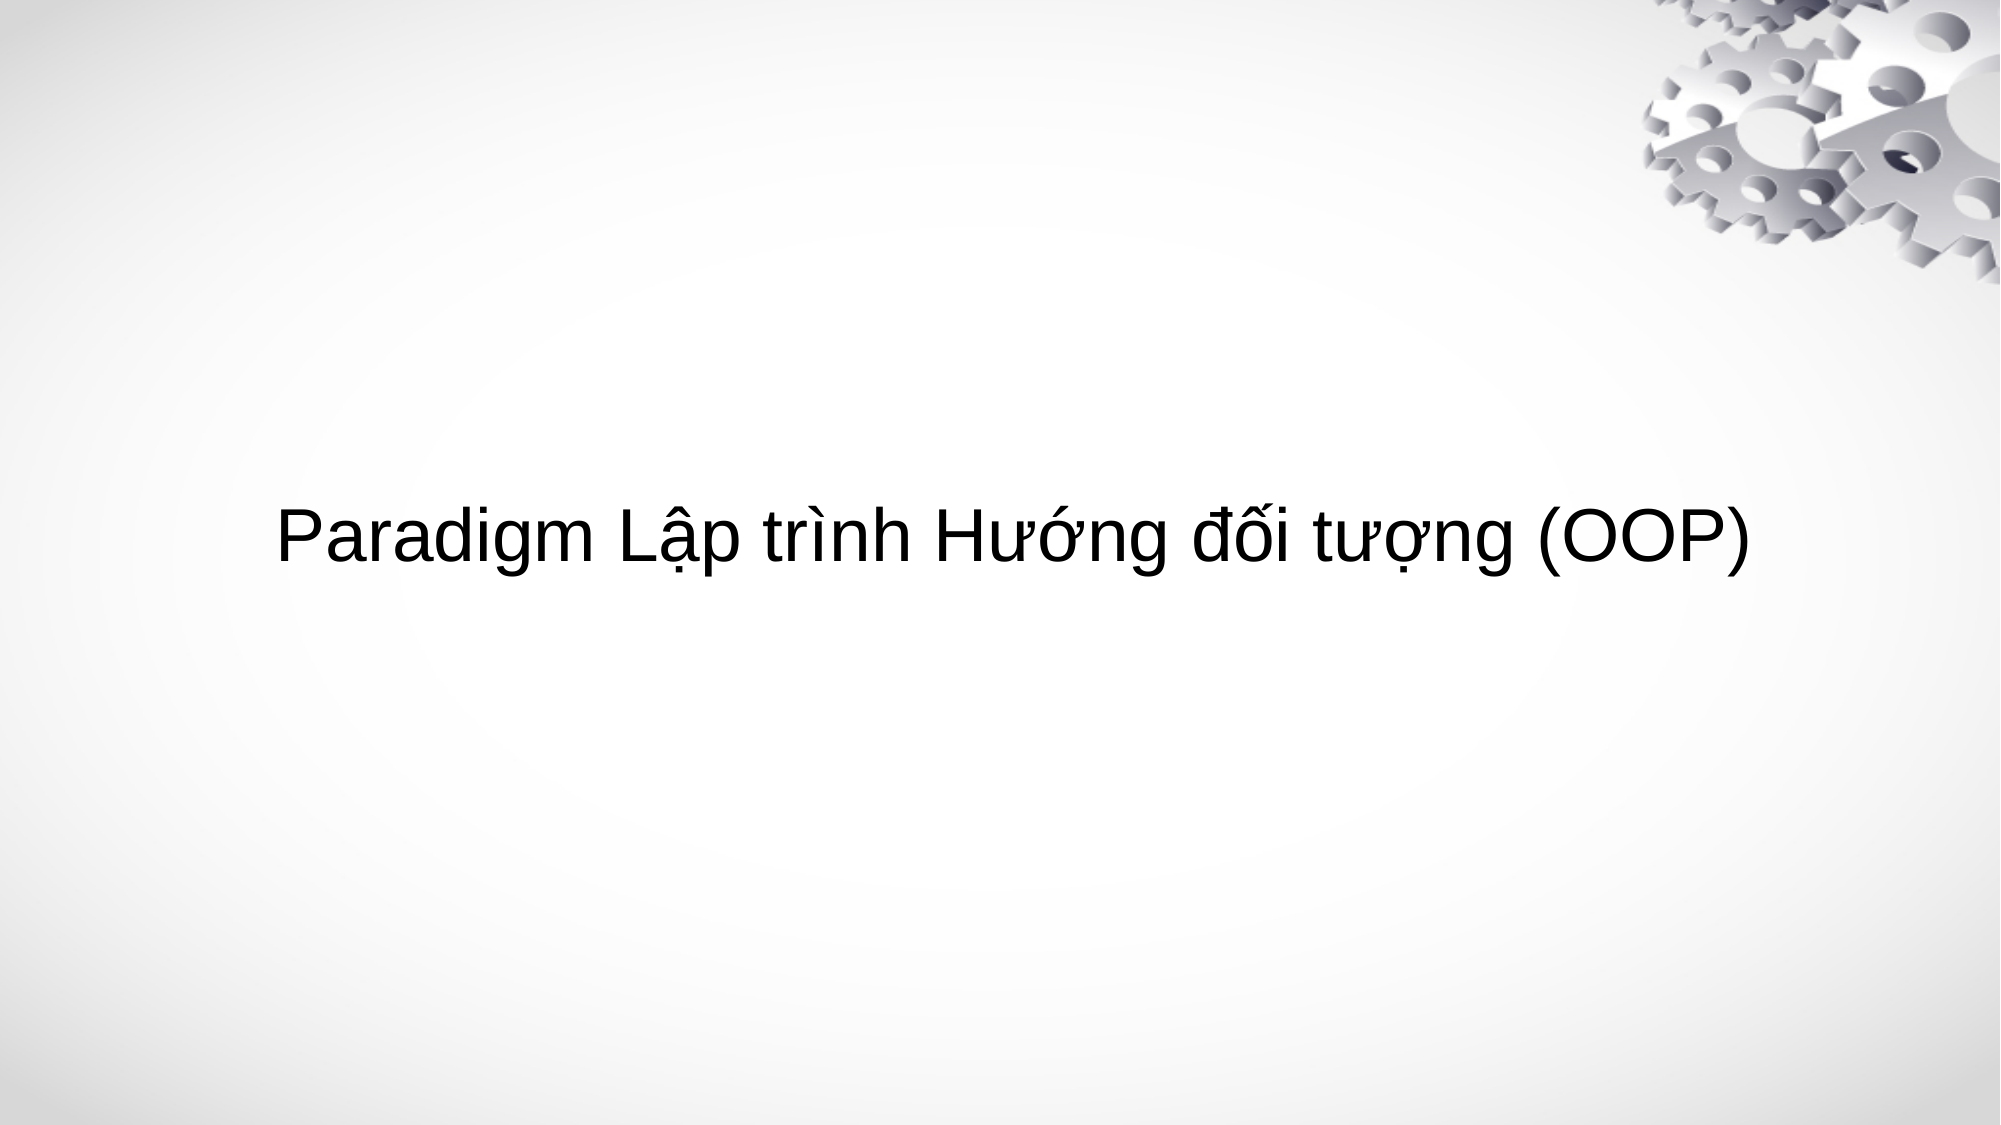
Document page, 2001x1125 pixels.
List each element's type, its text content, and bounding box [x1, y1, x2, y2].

title Paradigm Lập trình Hướng đối tượng (OOP) [114, 483, 1915, 580]
picture [0, 0, 2000, 1125]
